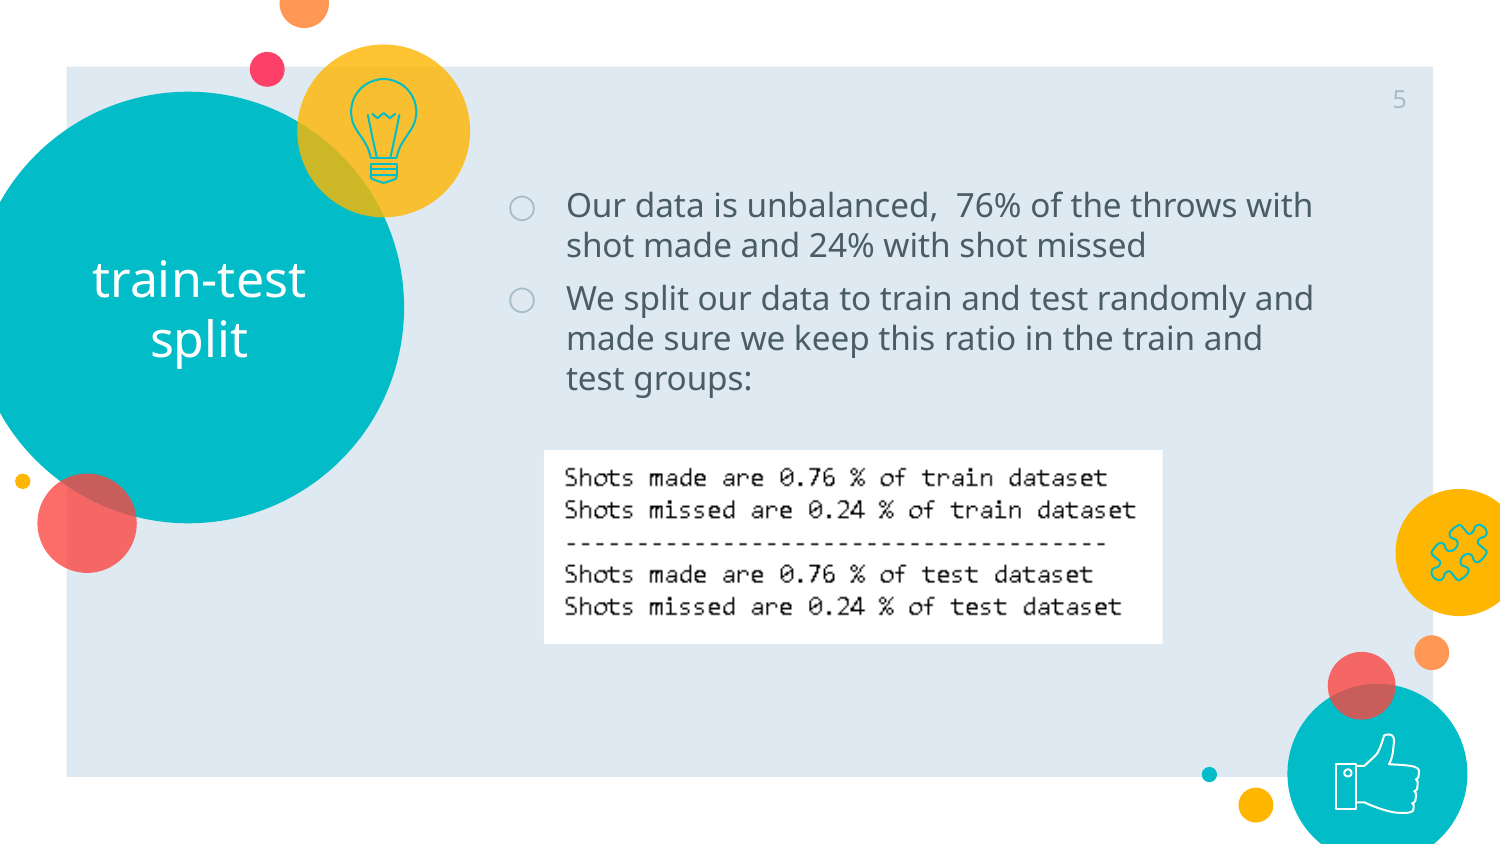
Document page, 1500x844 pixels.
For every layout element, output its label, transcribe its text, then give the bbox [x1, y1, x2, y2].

title train-test split [23, 91, 375, 524]
list Our data is unbalanced, 76% of the throws with shot made and 24% with shot missed We split our data to train and test randomly and made sure we keep this ratio in the train and test groups: [476, 169, 1345, 706]
picture [543, 449, 1163, 644]
slide_number 5 [1331, 68, 1422, 134]
